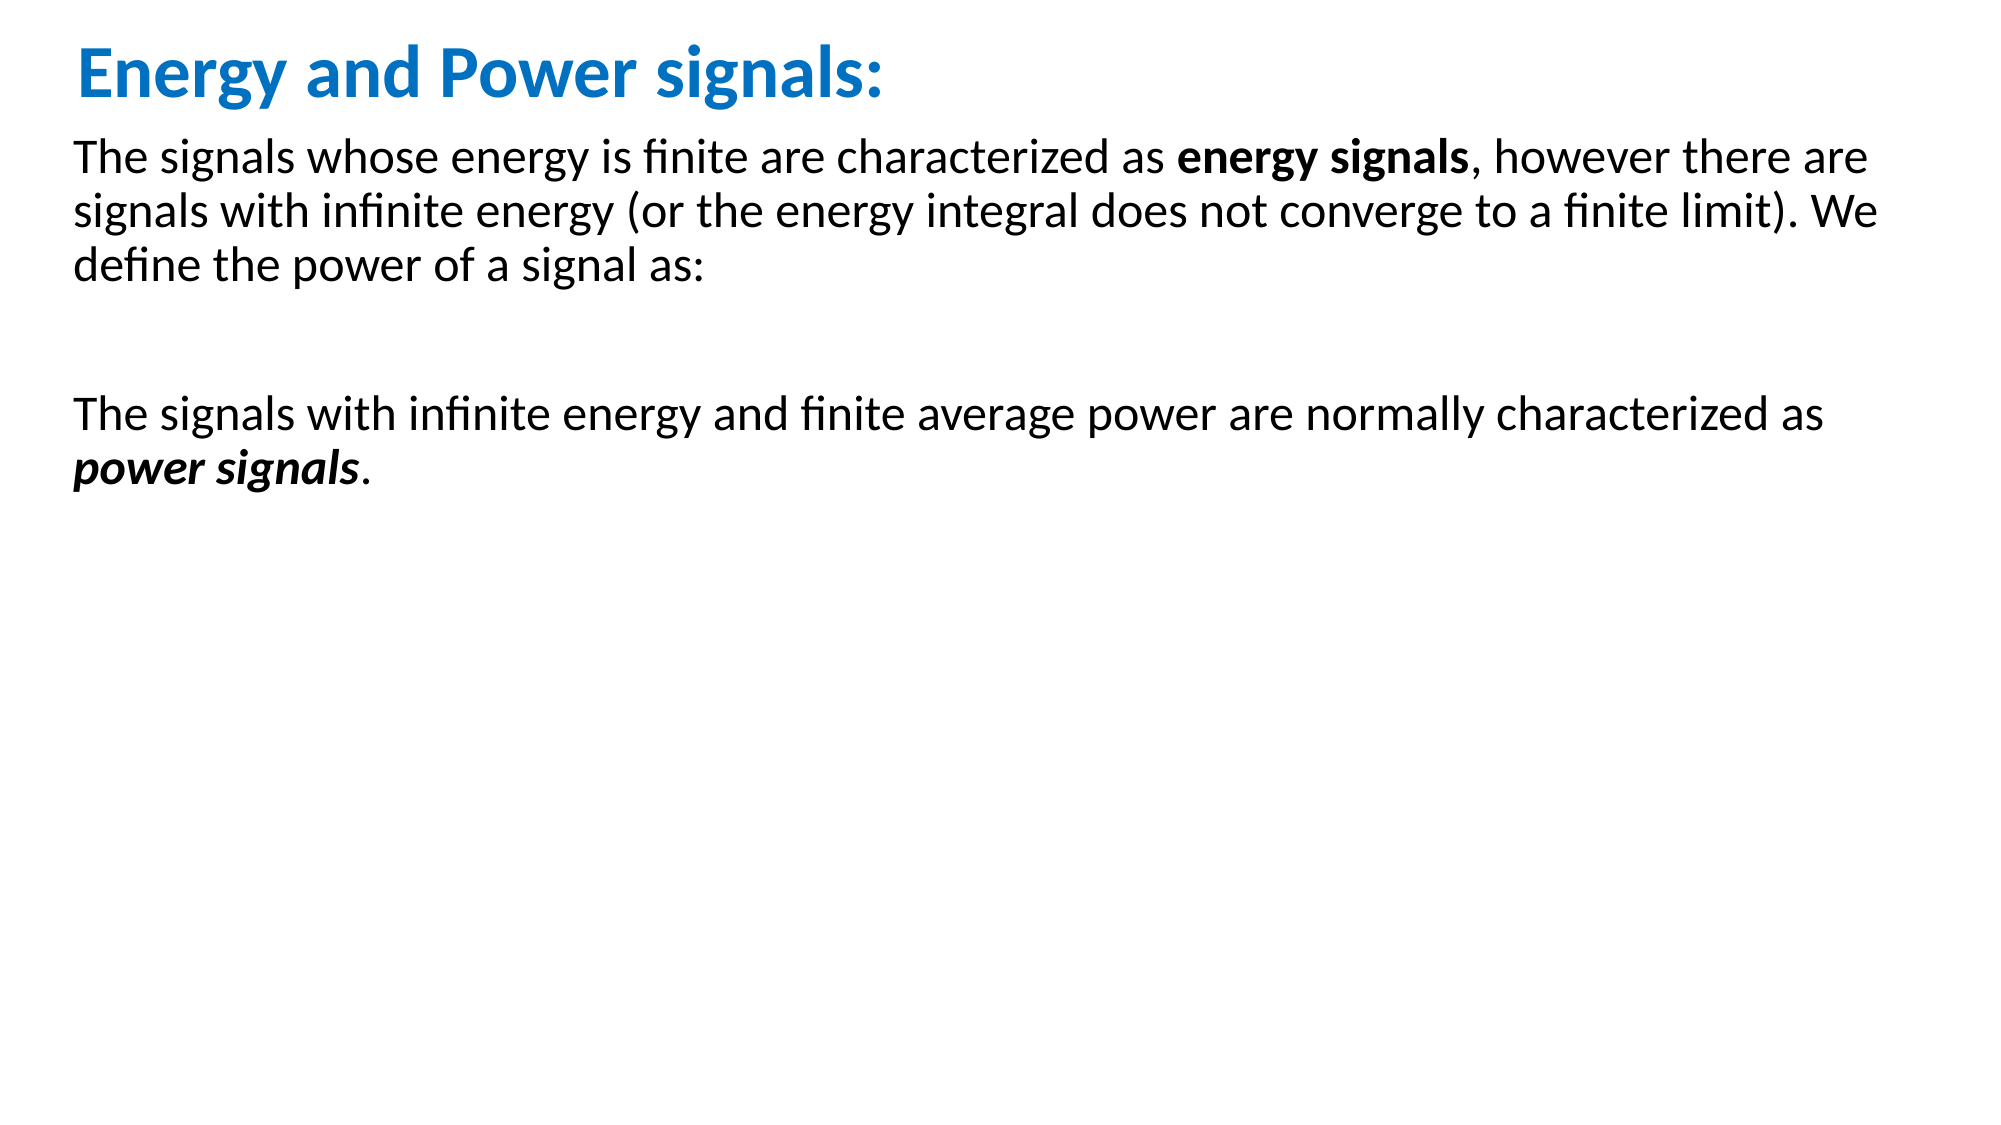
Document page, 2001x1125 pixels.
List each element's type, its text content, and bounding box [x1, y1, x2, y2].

text_box Energy and Power signals: [62, 15, 902, 121]
